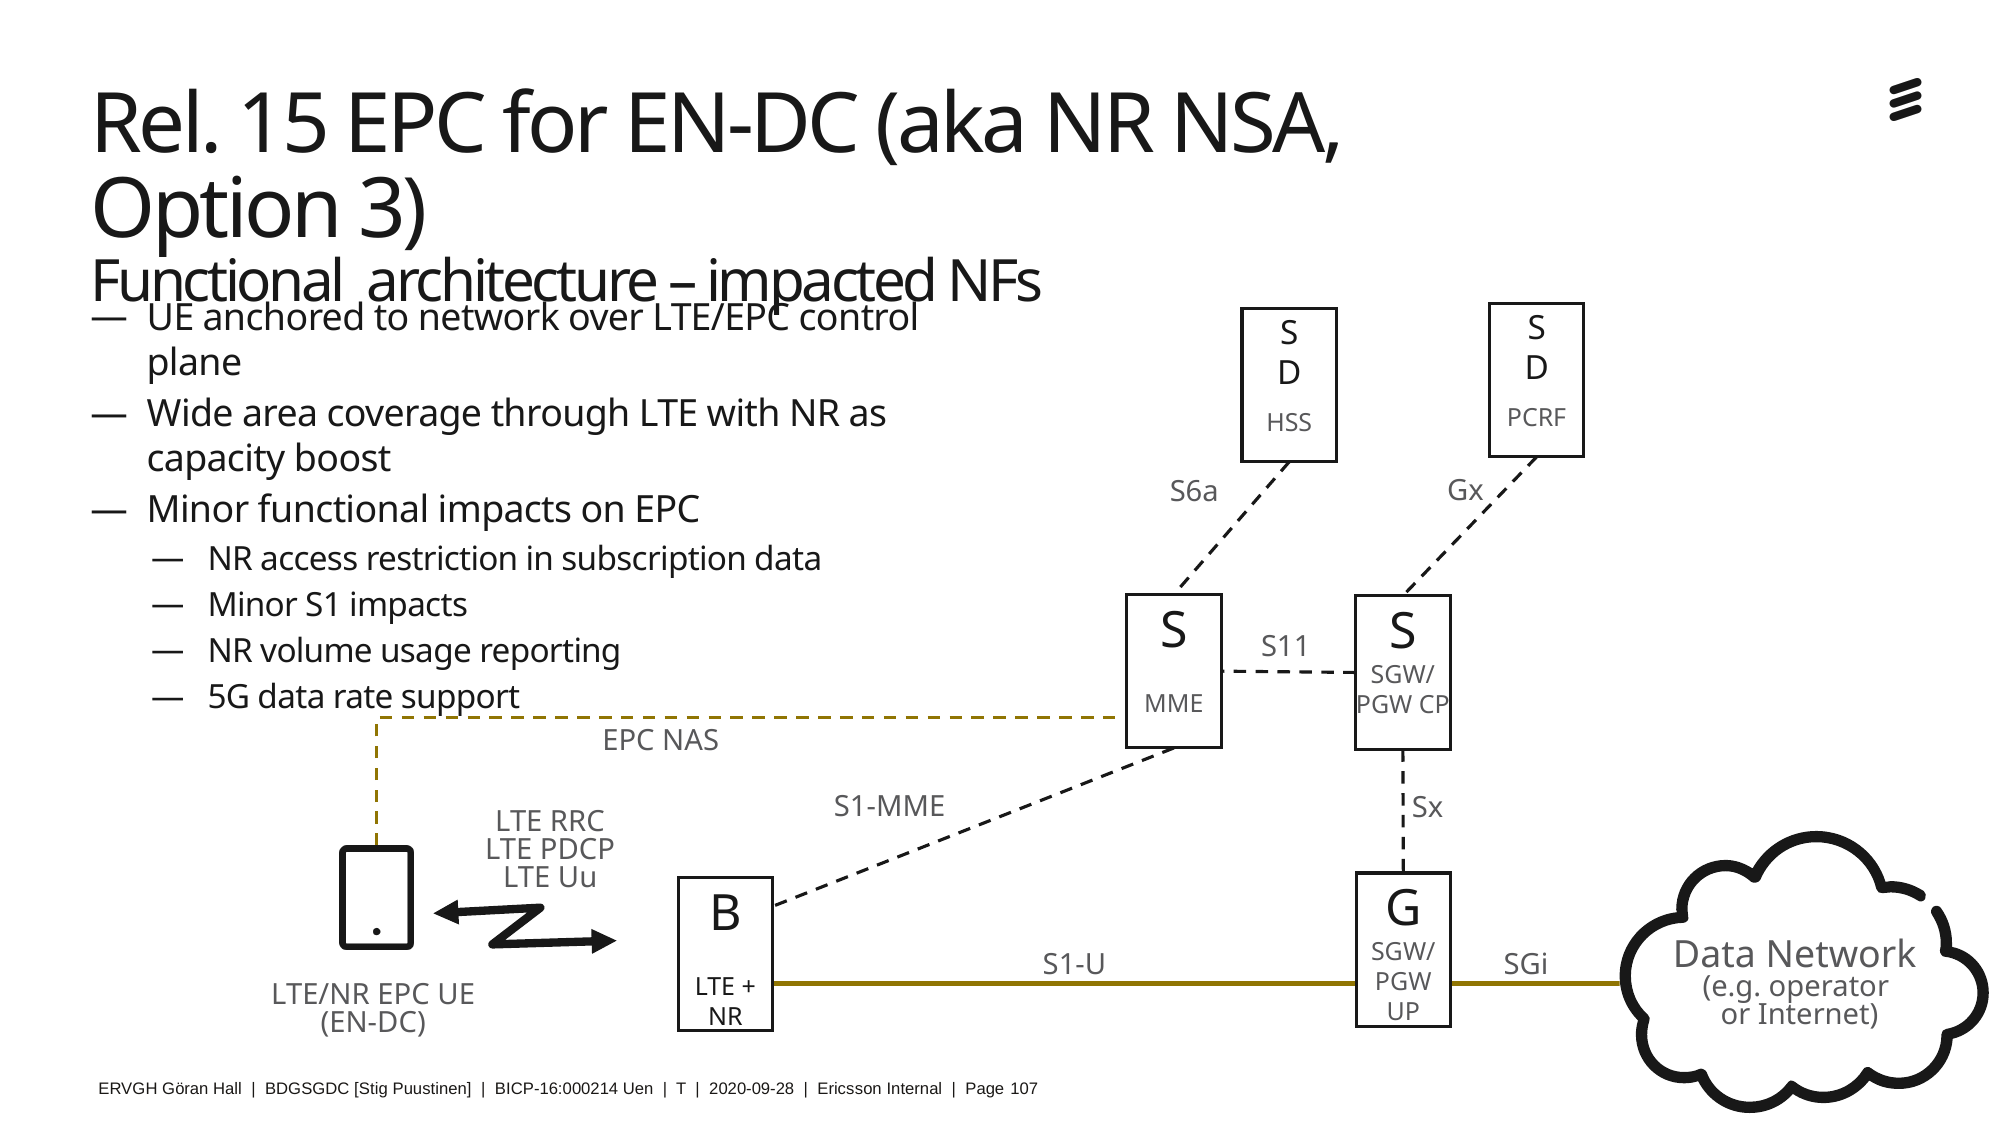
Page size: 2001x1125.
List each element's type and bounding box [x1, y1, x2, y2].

text_box [261, 954, 486, 1067]
picture [1884, 78, 1927, 121]
list [78, 286, 977, 713]
text_box [433, 906, 617, 948]
text_box [468, 808, 632, 893]
title [78, 77, 1608, 256]
text_box [339, 845, 414, 950]
text_box [579, 303, 1990, 1125]
